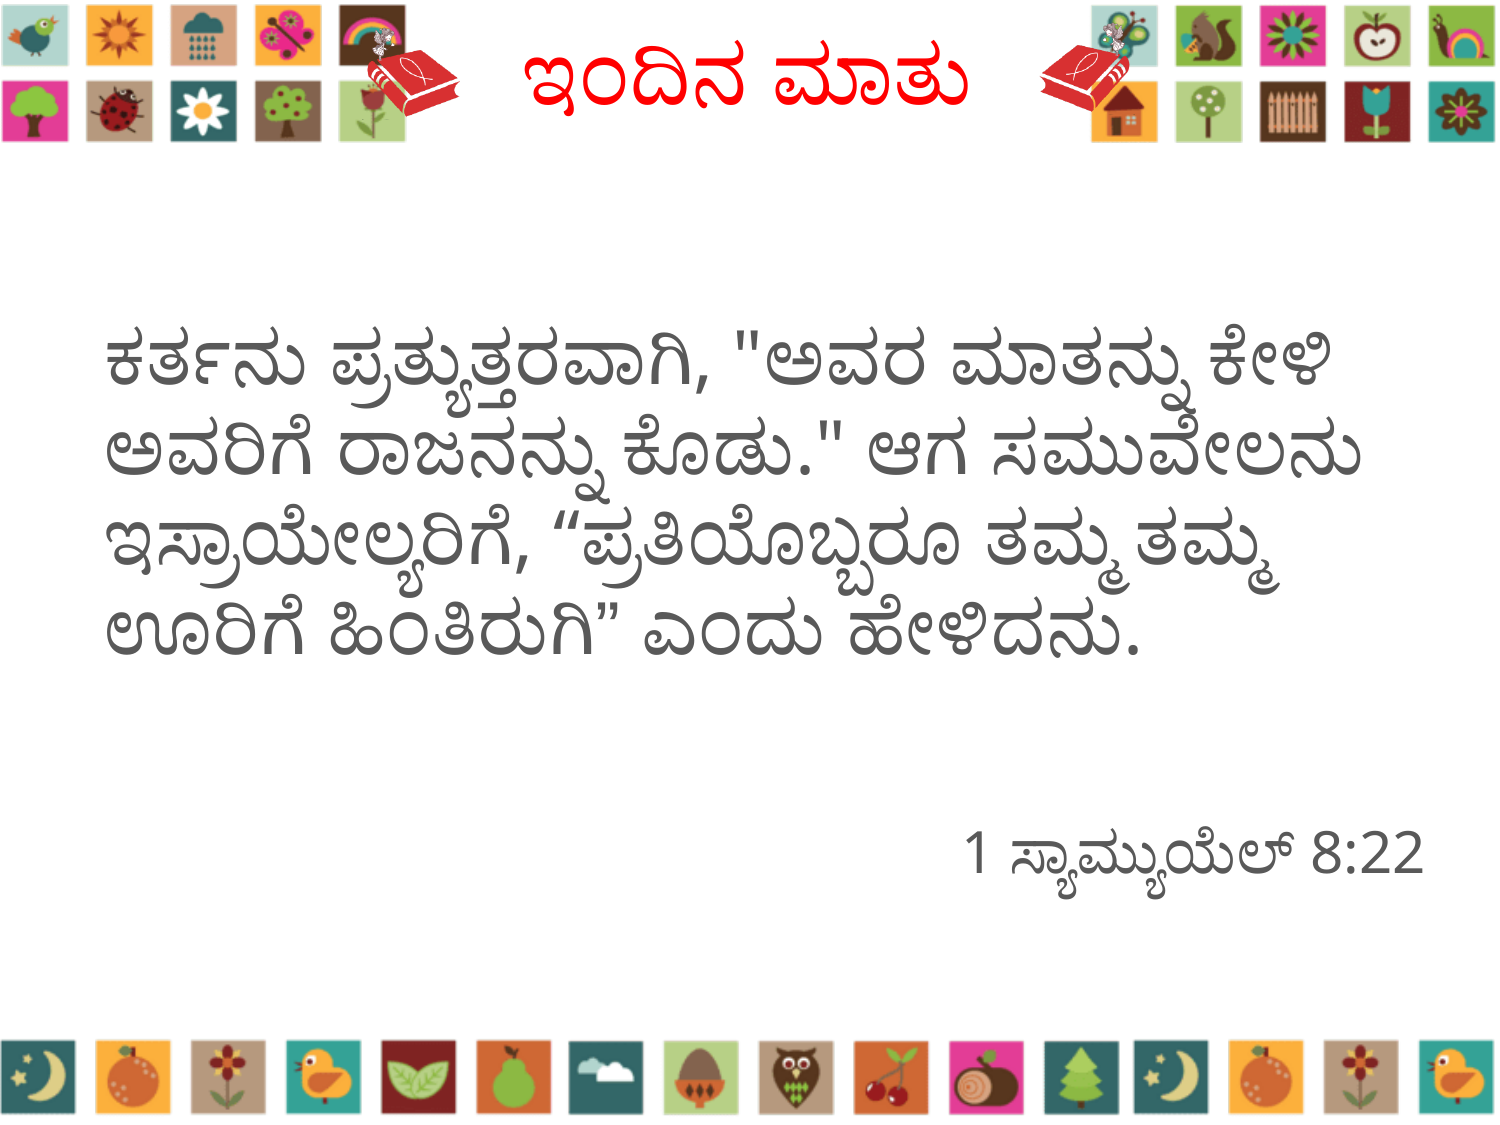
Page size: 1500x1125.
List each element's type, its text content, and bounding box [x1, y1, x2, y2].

picture [1008, 3, 1500, 150]
text_box 1 ಸ್ಯಾಮ್ಯುಯೆಲ್ 8:22 [808, 807, 1441, 893]
picture [0, 3, 492, 150]
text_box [0, 1028, 1500, 1118]
text_box ಕರ್ತನು ಪ್ರತ್ಯುತ್ತರವಾಗಿ, "ಅವರ ಮಾತನ್ನು ಕೇಳಿ ಅವರಿಗೆ ರಾಜನನ್ನು ಕೊಡು." ಆಗ ಸಮುವೇಲನು ಇಸ್ರಾಯೇಲ್ಯರಿಗೆ, “ಪ್ರತಿಯೊಬ್ಬರೂ ತಮ್ಮ ತಮ್ಮ ಊರಿಗೆ ಹಿಂತಿರುಗಿ” ಎಂದು ಹೇಳಿದನು. [88, 302, 1436, 678]
text_box ಇಂದಿನ ಮಾತು [425, 13, 1078, 129]
